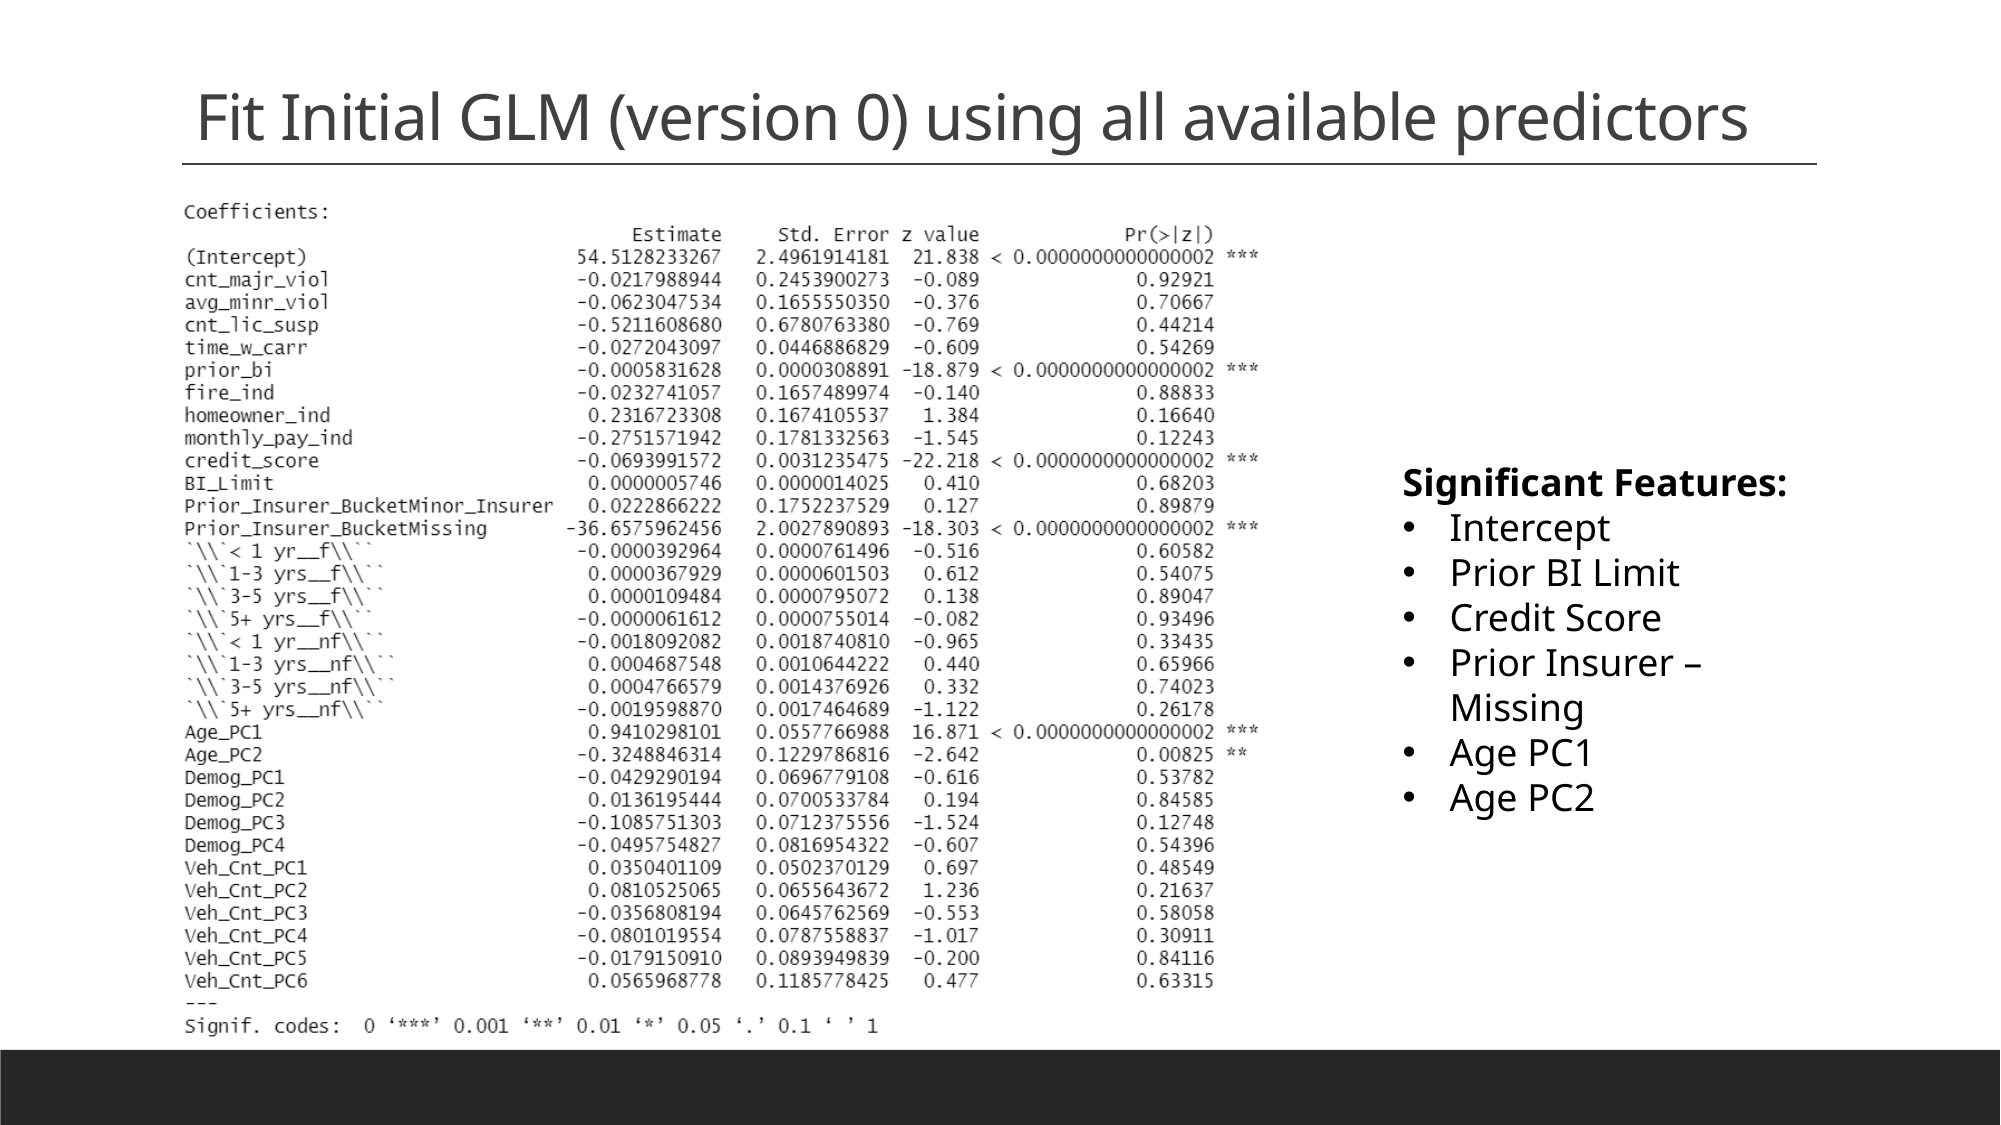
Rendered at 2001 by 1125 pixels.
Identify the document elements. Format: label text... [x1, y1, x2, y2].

title Fit Initial GLM (version 0) using all available predictors [180, 70, 1830, 163]
text_box Significant Features: Intercept Prior BI Limit Credit Score Prior Insurer – Missing Age PC1 Age PC2 [1387, 451, 1850, 827]
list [179, 196, 1273, 1041]
